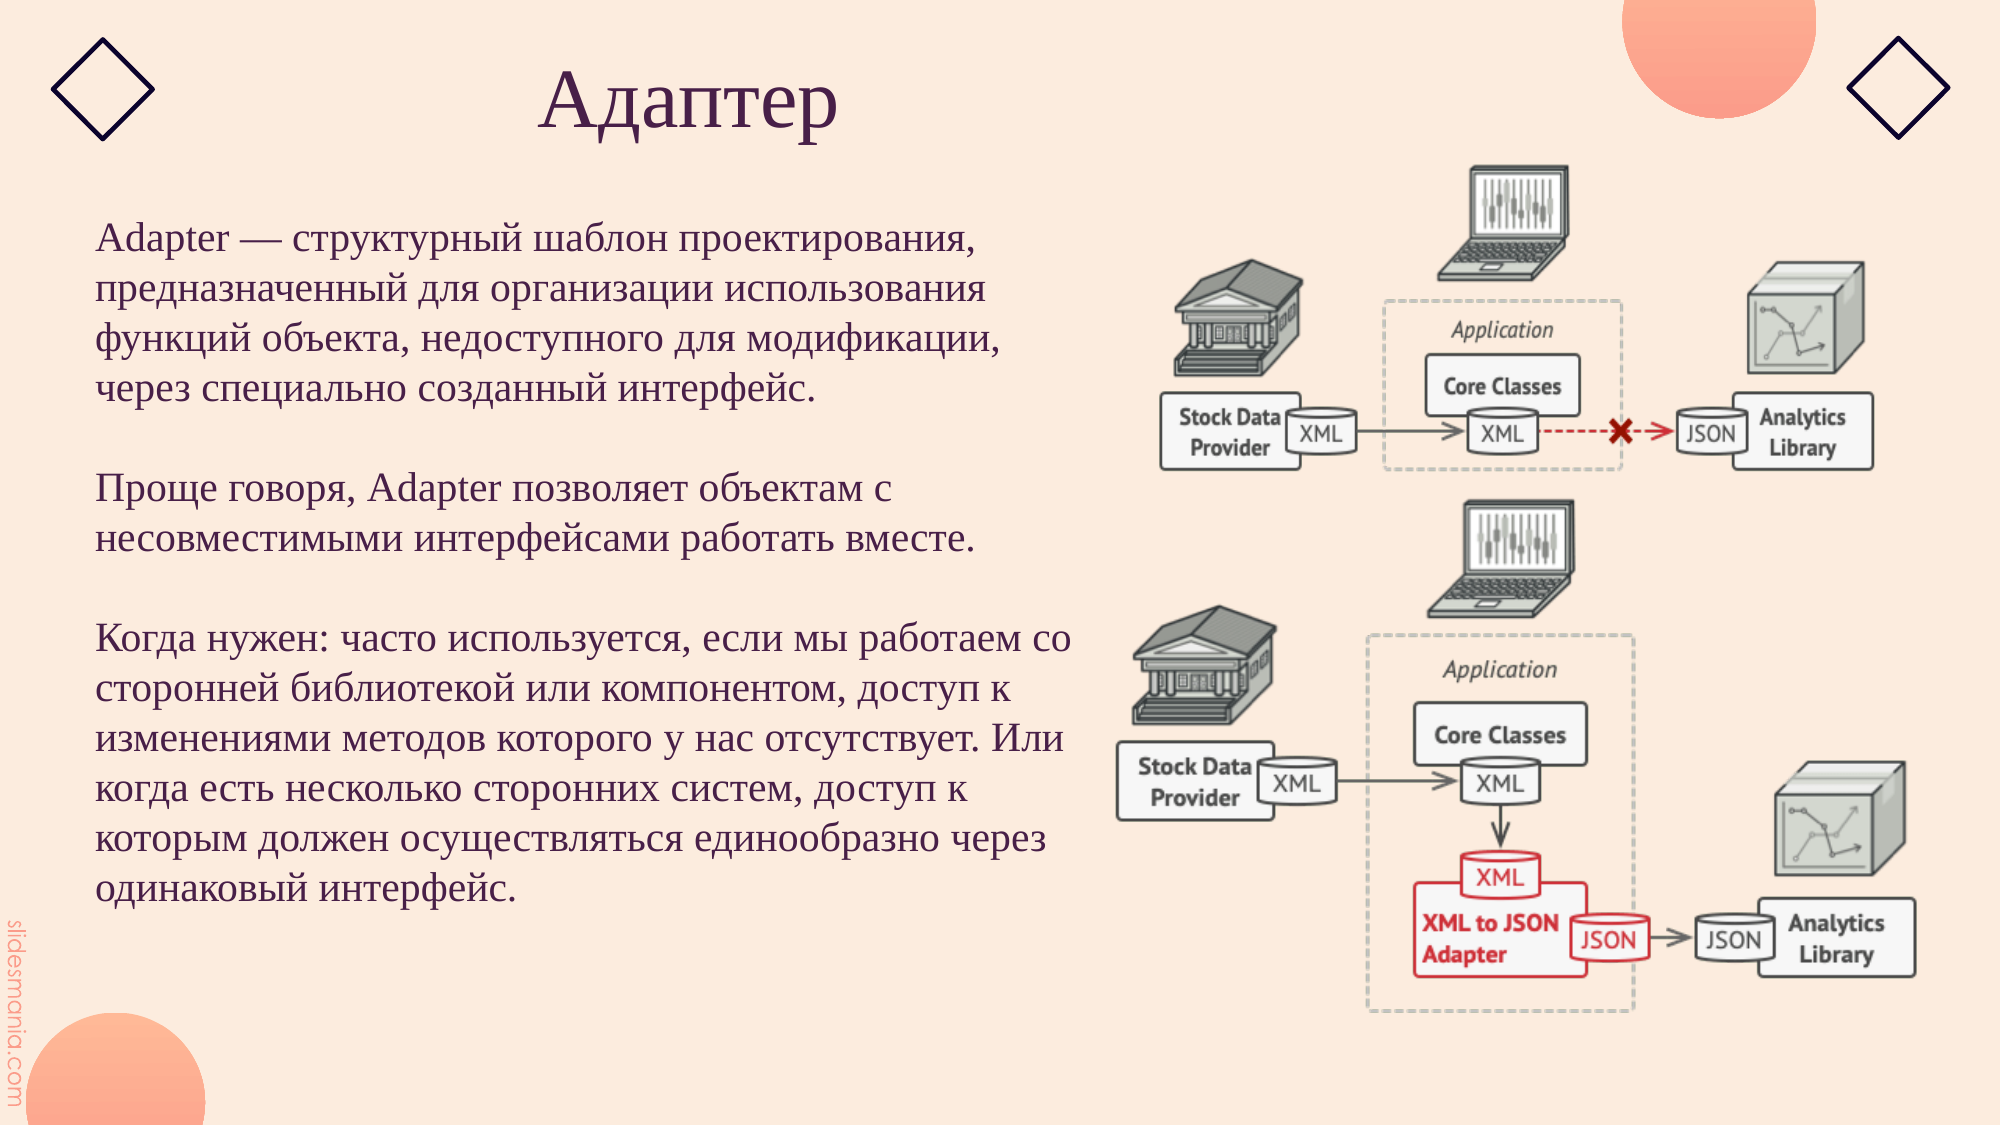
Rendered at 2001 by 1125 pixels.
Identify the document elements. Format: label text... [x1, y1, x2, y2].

title Адаптер [0, 23, 1449, 149]
text_box Adapter — структурный шаблон проектирования, предназначенный для организации использования функций объекта, недоступного для модификации, через специально созданный интерфейс. Проще говоря, Adapter позволяет объектам с несовместимыми интерфейсами работать вместе. Когда нужен: часто используется, если мы работаем со сторонней библиотекой или компонентом, доступ к изменениями методов которого у нас отсутствует. Или когда есть несколько сторонних систем, доступ к которым должен осуществляться единообразно через одинаковый интерфейс. [74, 206, 1124, 964]
picture [1102, 148, 1932, 1027]
